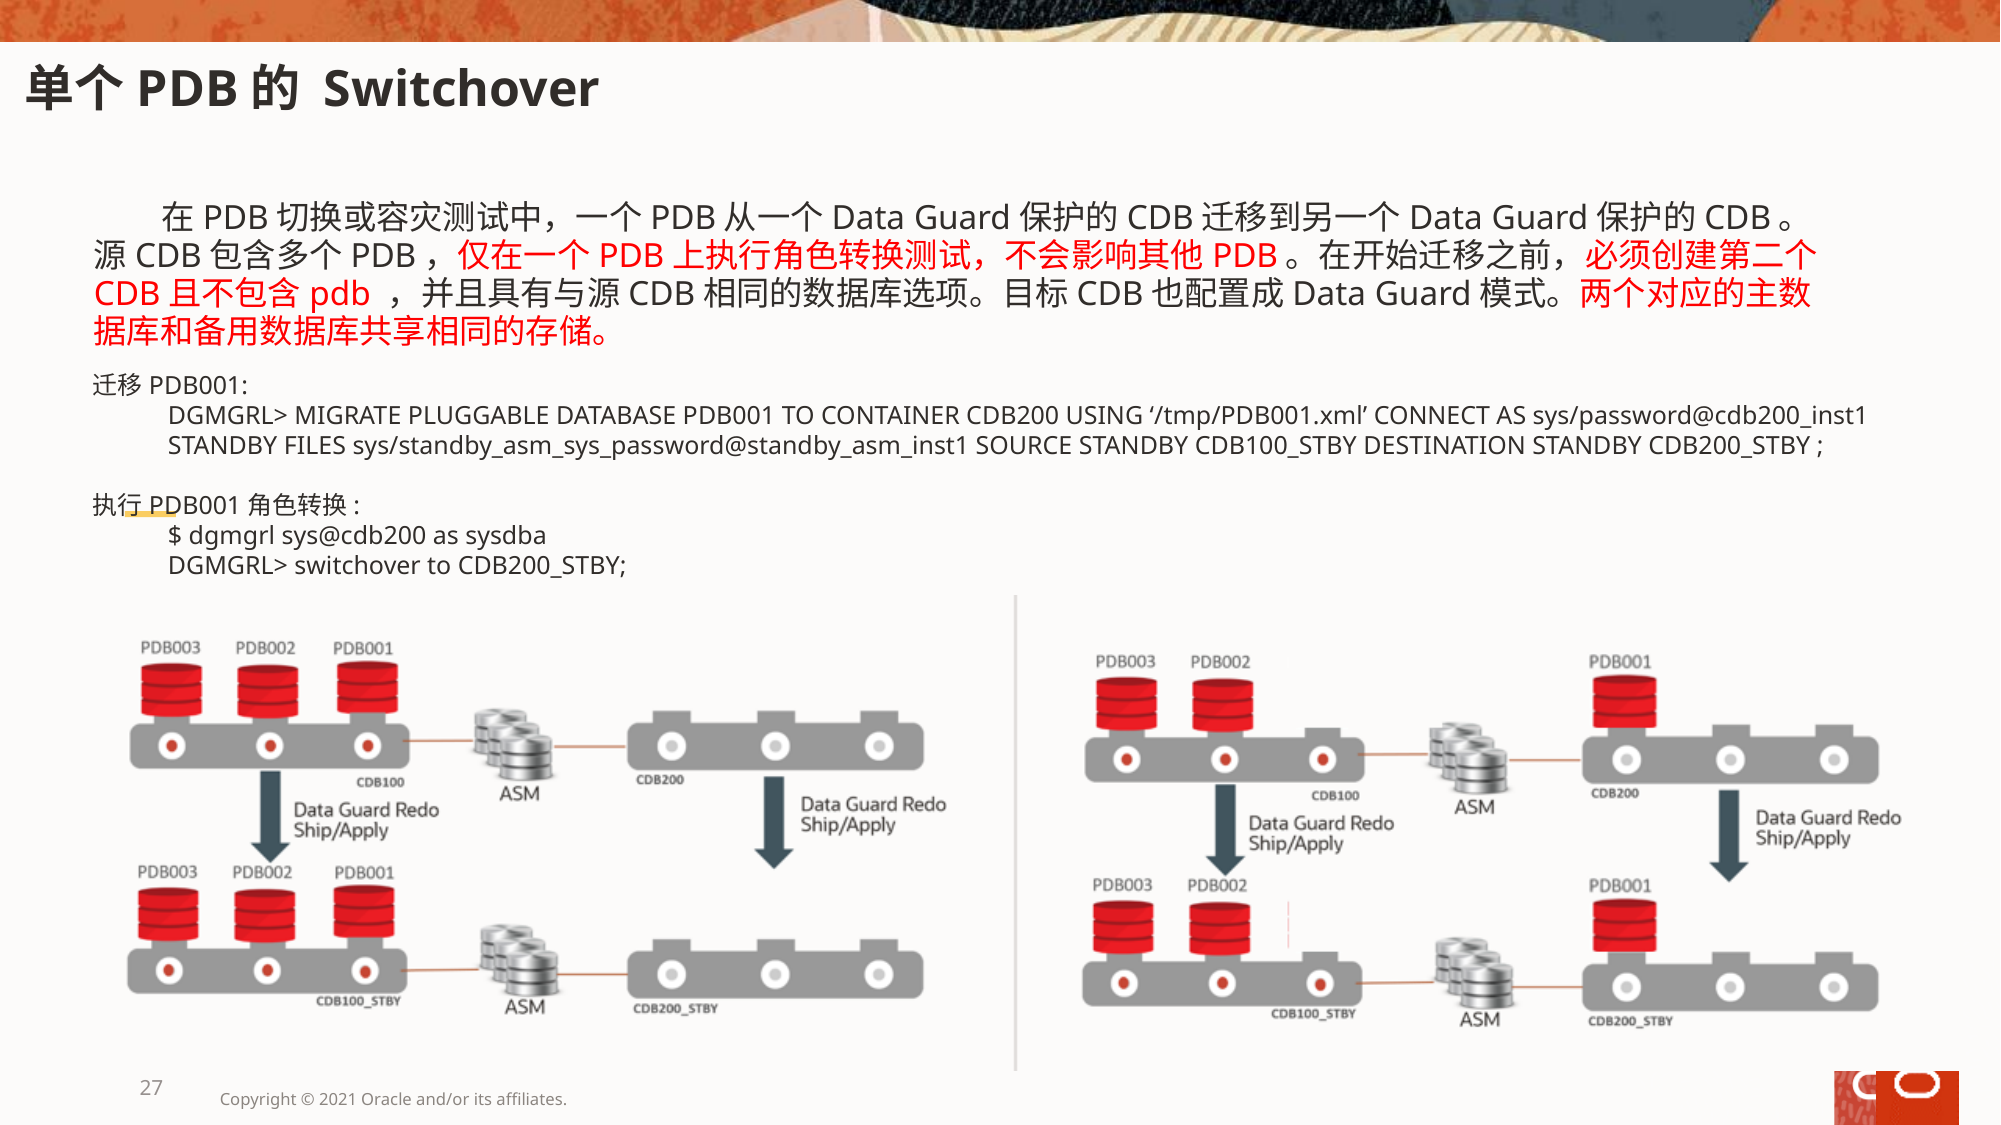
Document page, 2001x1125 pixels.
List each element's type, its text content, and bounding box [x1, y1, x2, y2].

text_box 27 [124, 1071, 220, 1125]
title 单个PDB的 Switchover [24, 32, 1356, 118]
text_box 迁移PDB001: DGMGRL> MIGRATE PLUGGABLE DATABASE PDB001 TO CONTAINER CDB200 USING ‘/tmp/PDB001.xml’ CONNECT AS sys/password@cdb200_inst1 STANDBY FILES sys/standby_asm_sys_password@standby_asm_inst1 SOURCE STANDBY CDB100_STBY DESTINATION STANDBY CDB200_STBY ; 执行PDB001角色转换: $ dgmgrl sys@cdb200 as sysdba DGMGRL> switchover to CDB200_STBY; [78, 362, 1963, 587]
picture [0, 0, 2000, 42]
text_box Copyright © 2021 Oracle and/or its affiliates. [220, 1071, 842, 1125]
picture [78, 595, 1964, 1125]
text_box 在PDB切换或容灾测试中，一个PDB从一个Data Guard保护的CDB迁移到另一个Data Guard保护的CDB。源CDB包含多个PDB，仅在一个PDB上执行角色转换测试，不会影响其他PDB。在开始迁移之前，必须创建第二个CDB且不包含pdb ，并且具有与源CDB相同的数据库选项。目标CDB也配置成Data Guard模式。两个对应的主数据库和备用数据库共享相同的存储。 [93, 199, 1845, 362]
